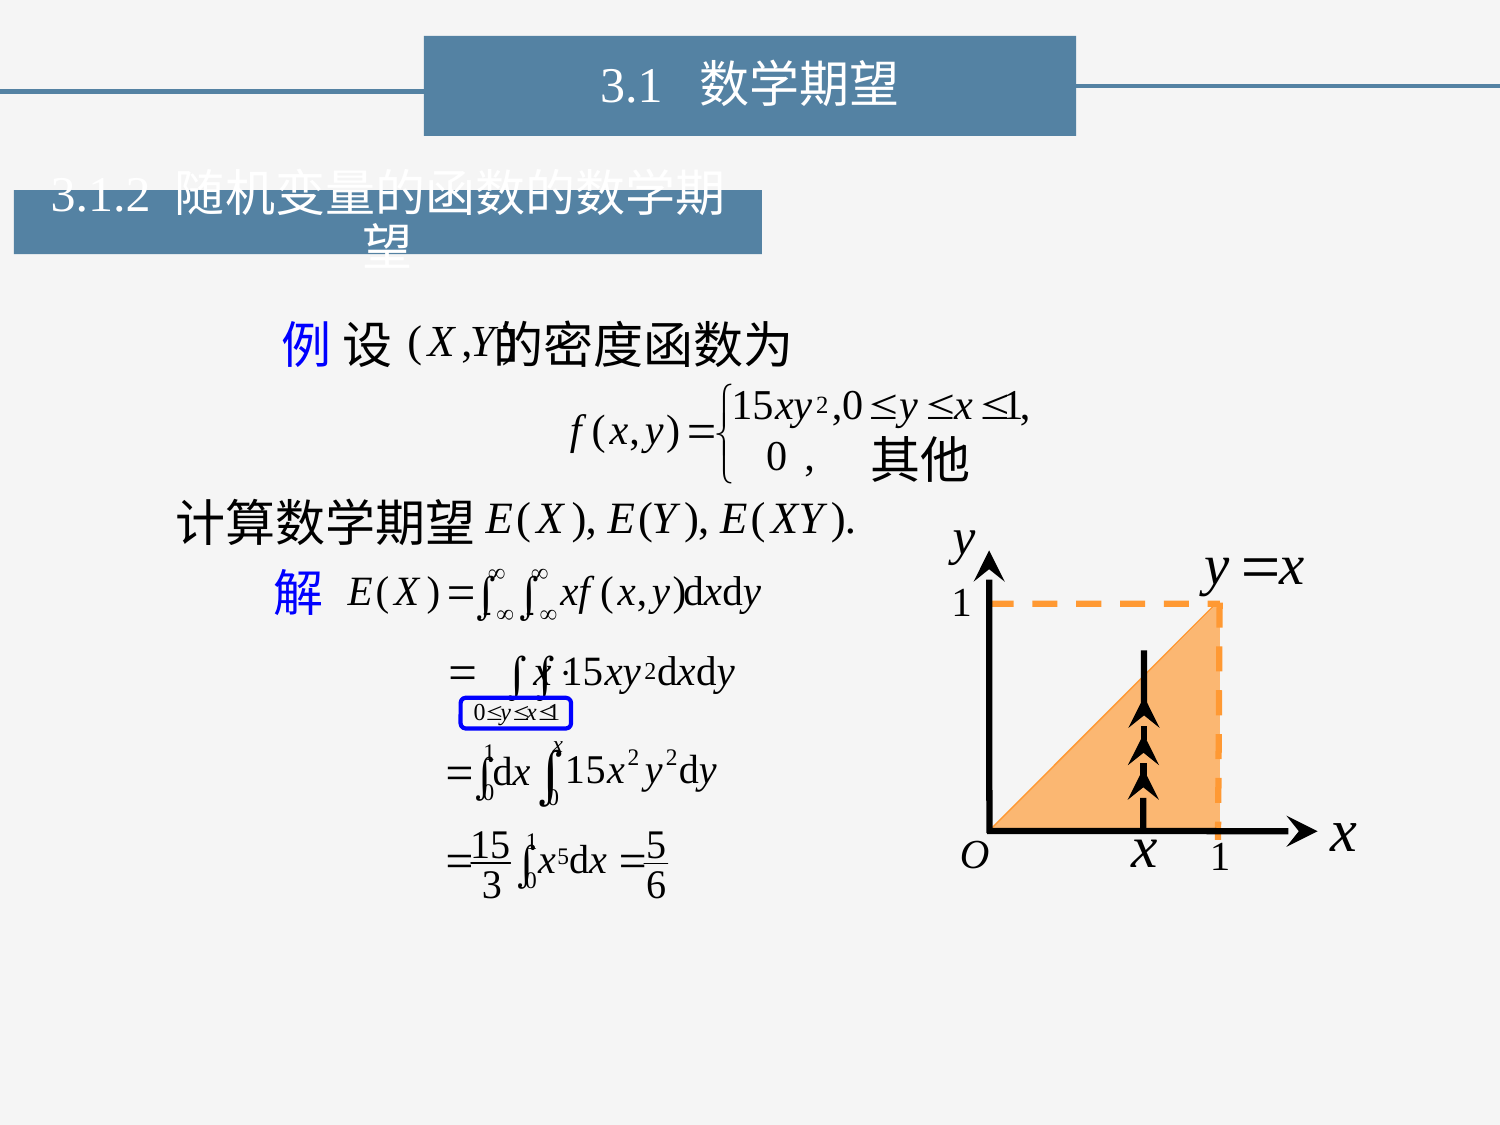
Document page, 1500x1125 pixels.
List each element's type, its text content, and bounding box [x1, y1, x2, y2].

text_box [165, 485, 862, 557]
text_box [939, 520, 1369, 887]
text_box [440, 640, 745, 735]
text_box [1118, 827, 1169, 883]
text_box 3.1 数学期望 [423, 35, 1077, 136]
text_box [437, 819, 610, 908]
text_box 3.1.2 随机变量的函数的数学期望 [13, 190, 762, 255]
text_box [610, 819, 675, 908]
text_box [253, 551, 772, 633]
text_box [270, 308, 880, 380]
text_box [437, 725, 724, 815]
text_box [555, 373, 1077, 495]
